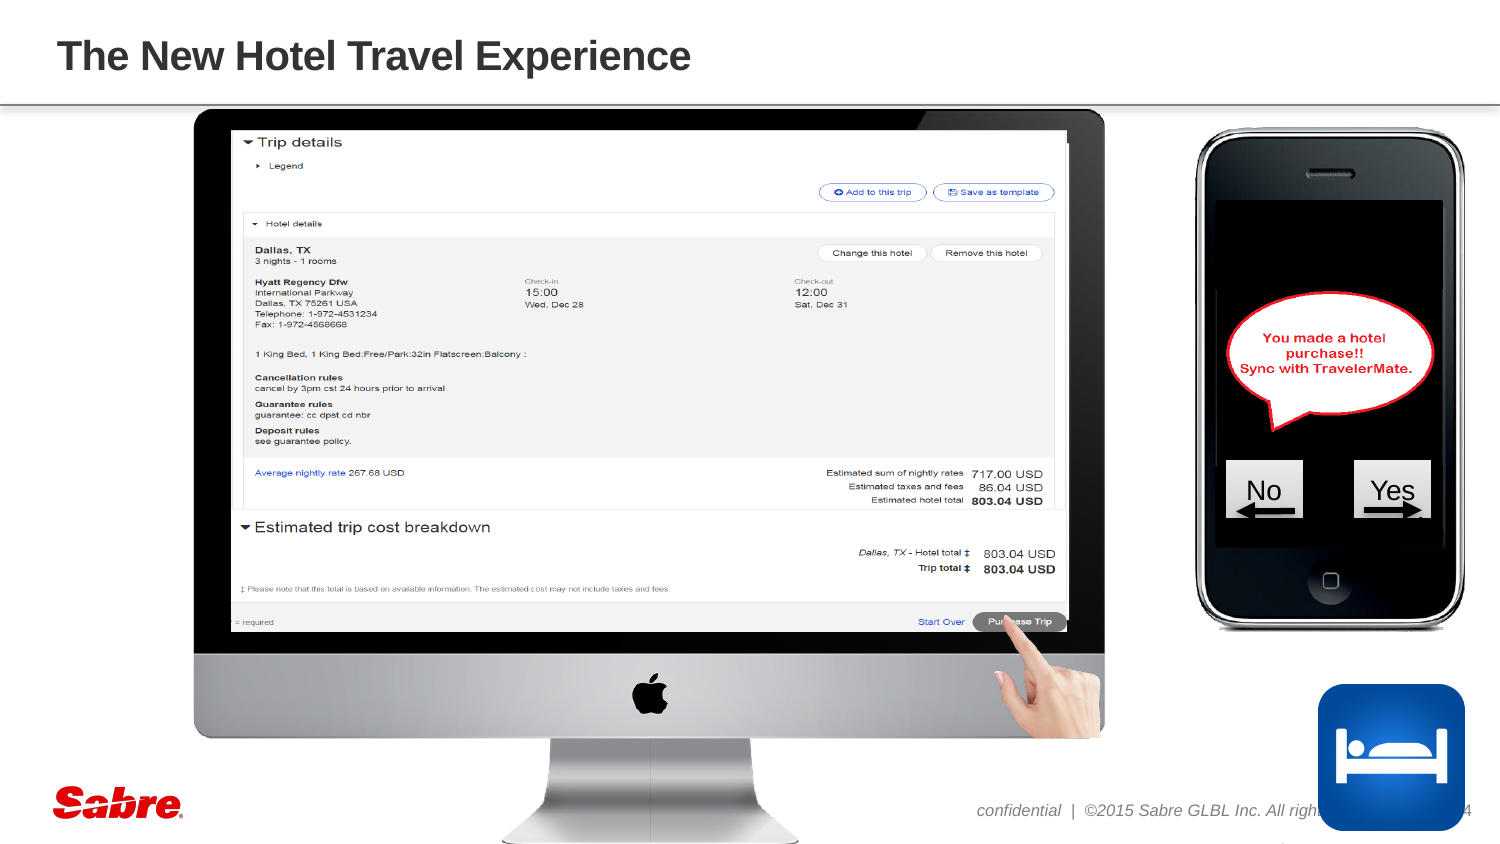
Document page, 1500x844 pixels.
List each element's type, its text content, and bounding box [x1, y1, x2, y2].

picture [47, 774, 191, 826]
picture [192, 109, 1105, 844]
picture [1317, 683, 1465, 831]
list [230, 130, 1067, 509]
picture [1195, 127, 1465, 632]
title The New Hotel Travel Experience [56, 14, 1443, 79]
picture [1269, 840, 1382, 844]
